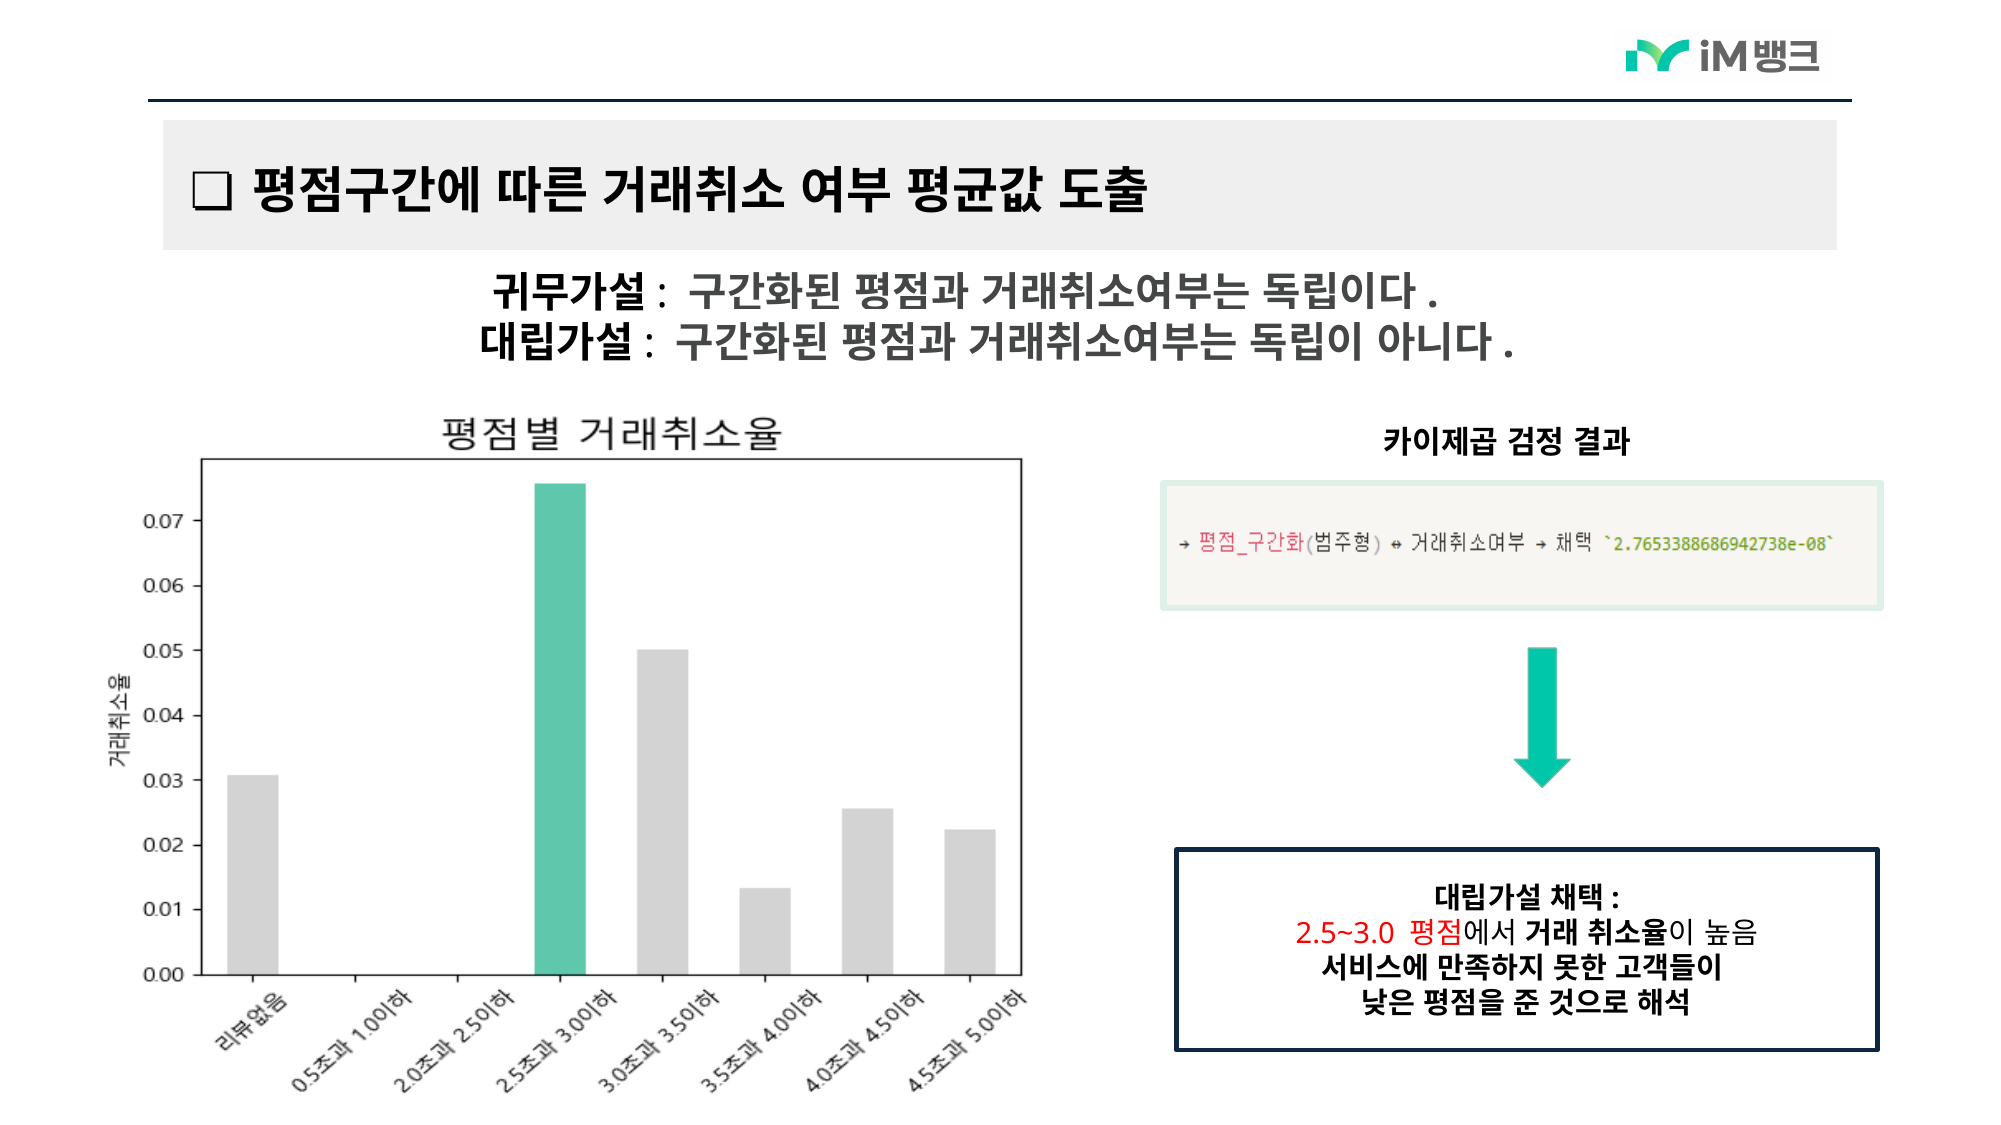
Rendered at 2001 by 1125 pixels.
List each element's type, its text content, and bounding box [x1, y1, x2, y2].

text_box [1151, 407, 1878, 606]
text_box [162, 118, 1838, 251]
picture [101, 407, 1034, 1103]
text_box 대립가설 채택: 2.5~3.0 평점에서 거래 취소율이 높음 서비스에 만족하지 못한 고객들이 낮은 평점을 준 것으로 해석 [1176, 849, 1878, 1051]
text_box [1514, 648, 1571, 788]
picture [1612, 27, 1833, 84]
text_box 평점구간에 따른 거래취소 여부 평균값 도출 [162, 144, 1294, 226]
text_box 귀무가설: 구간화된 평점과 거래취소여부는 독립이다. 대립가설: 구간화된 평점과 거래취소여부는 독립이 아니다. [162, 250, 1833, 381]
